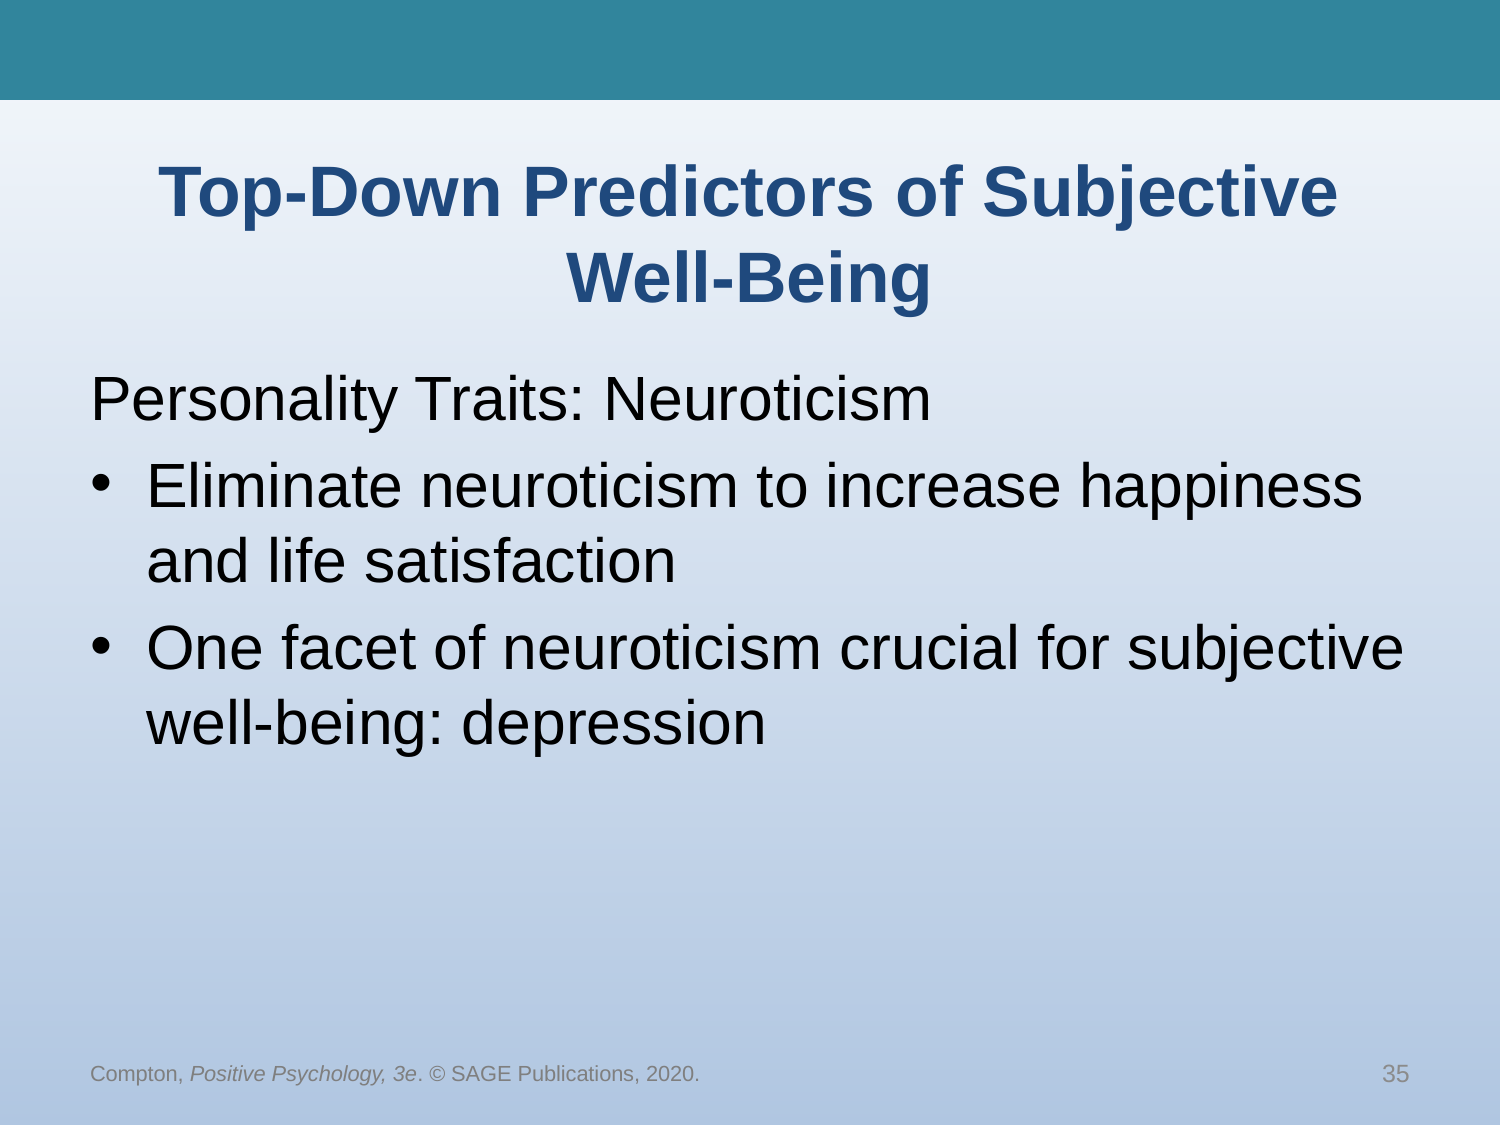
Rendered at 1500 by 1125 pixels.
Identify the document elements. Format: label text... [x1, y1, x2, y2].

list Personality Traits: Neuroticism Eliminate neuroticism to increase happiness and life satisfaction One facet of neuroticism crucial for subjective well-being: depression [75, 350, 1425, 1005]
title Top-Down Predictors of Subjective Well-Being [75, 137, 1425, 325]
slide_number 35 [1350, 1042, 1425, 1103]
footer Compton, Positive Psychology, 3e. © SAGE Publications, 2020. [75, 1042, 1313, 1103]
